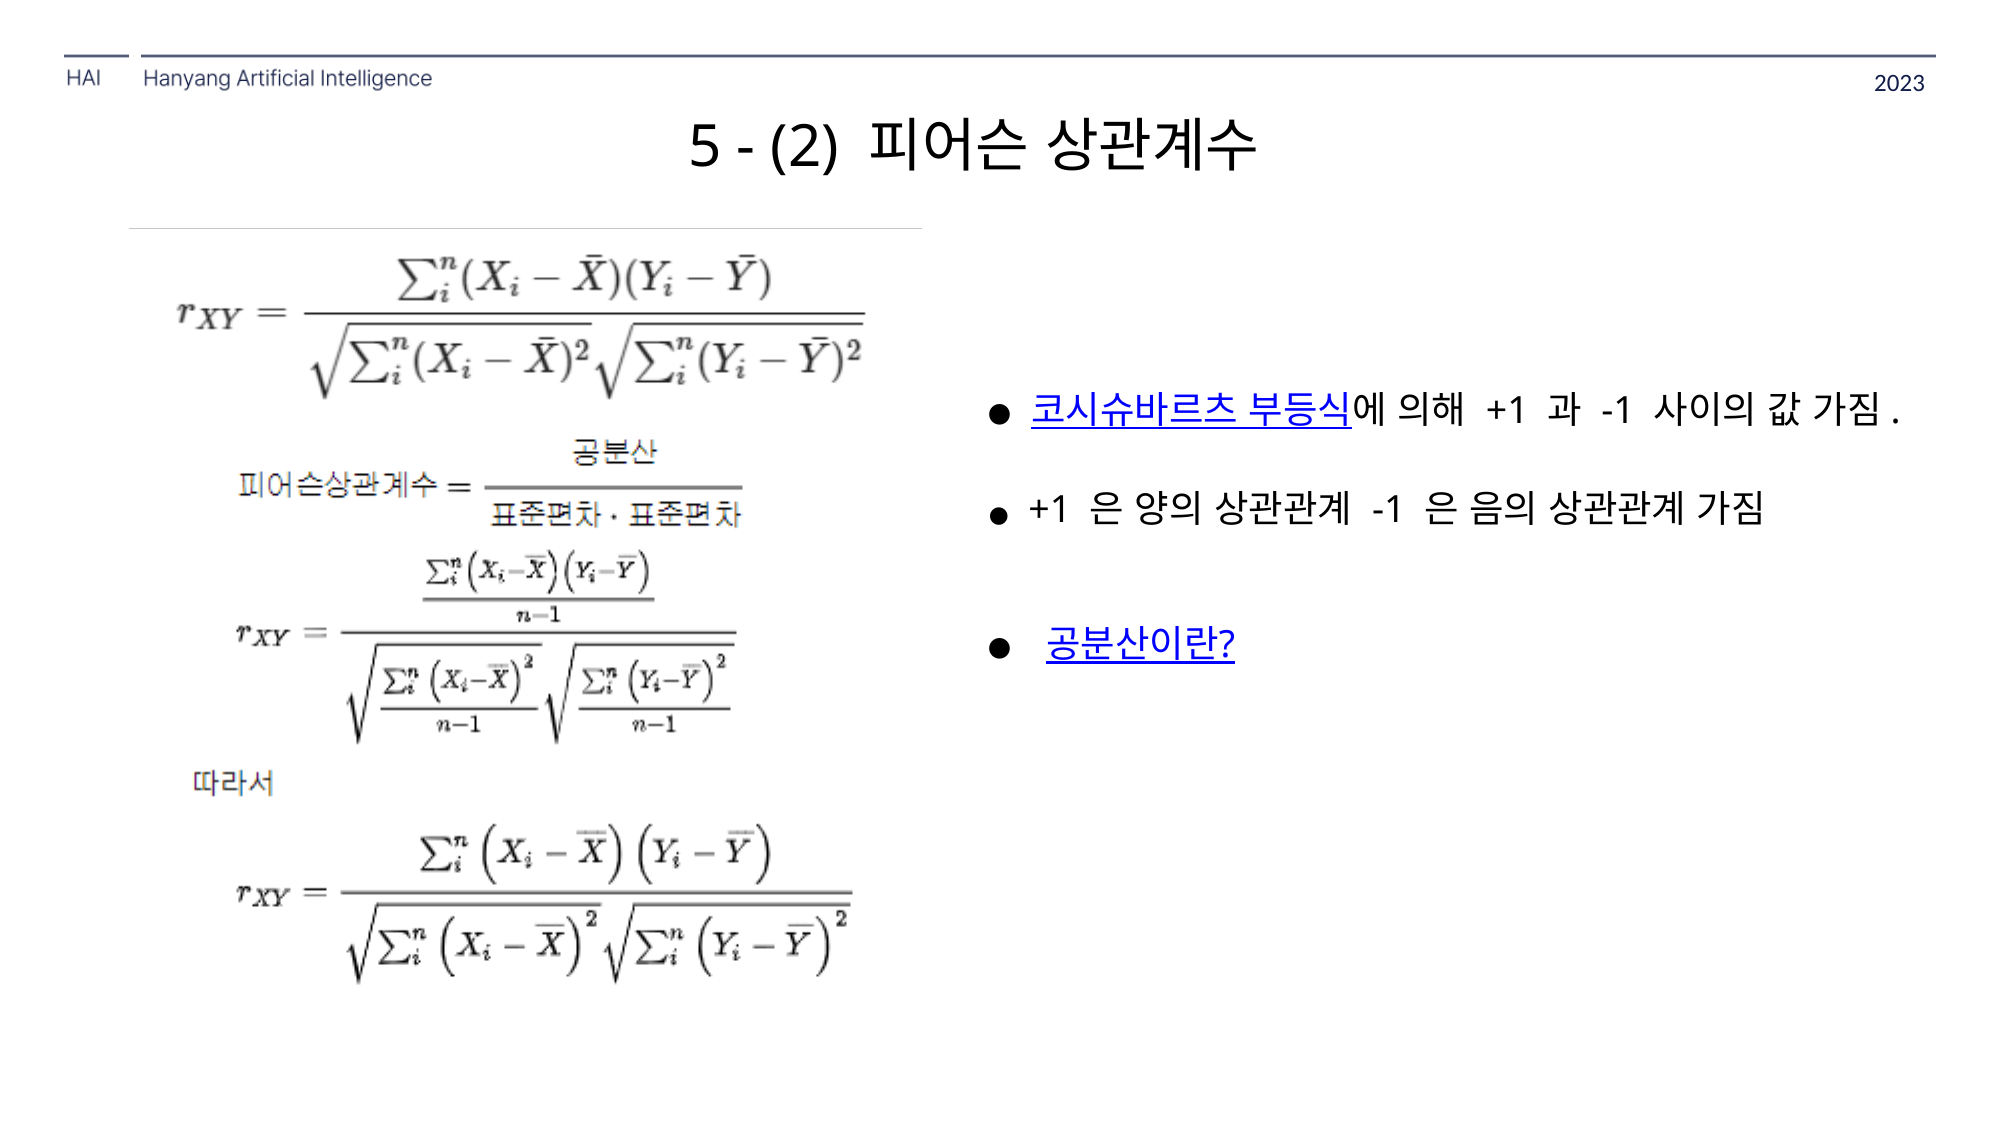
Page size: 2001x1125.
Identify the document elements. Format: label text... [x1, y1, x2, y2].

picture [140, 59, 442, 101]
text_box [64, 51, 130, 59]
text_box 5 - (2) 피어슨 상관계수 [673, 100, 1275, 186]
picture [63, 59, 110, 97]
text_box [128, 228, 923, 1025]
text_box 2023 [1859, 58, 1989, 104]
text_box ● 코시슈바르츠 부등식에 의해 +1 과 -1 사이의 값 가짐. ● +1 은 양의 상관관계 -1 은 음의 상관관계 가짐 ● 공분산이란? [972, 295, 1916, 811]
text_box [141, 51, 1936, 59]
